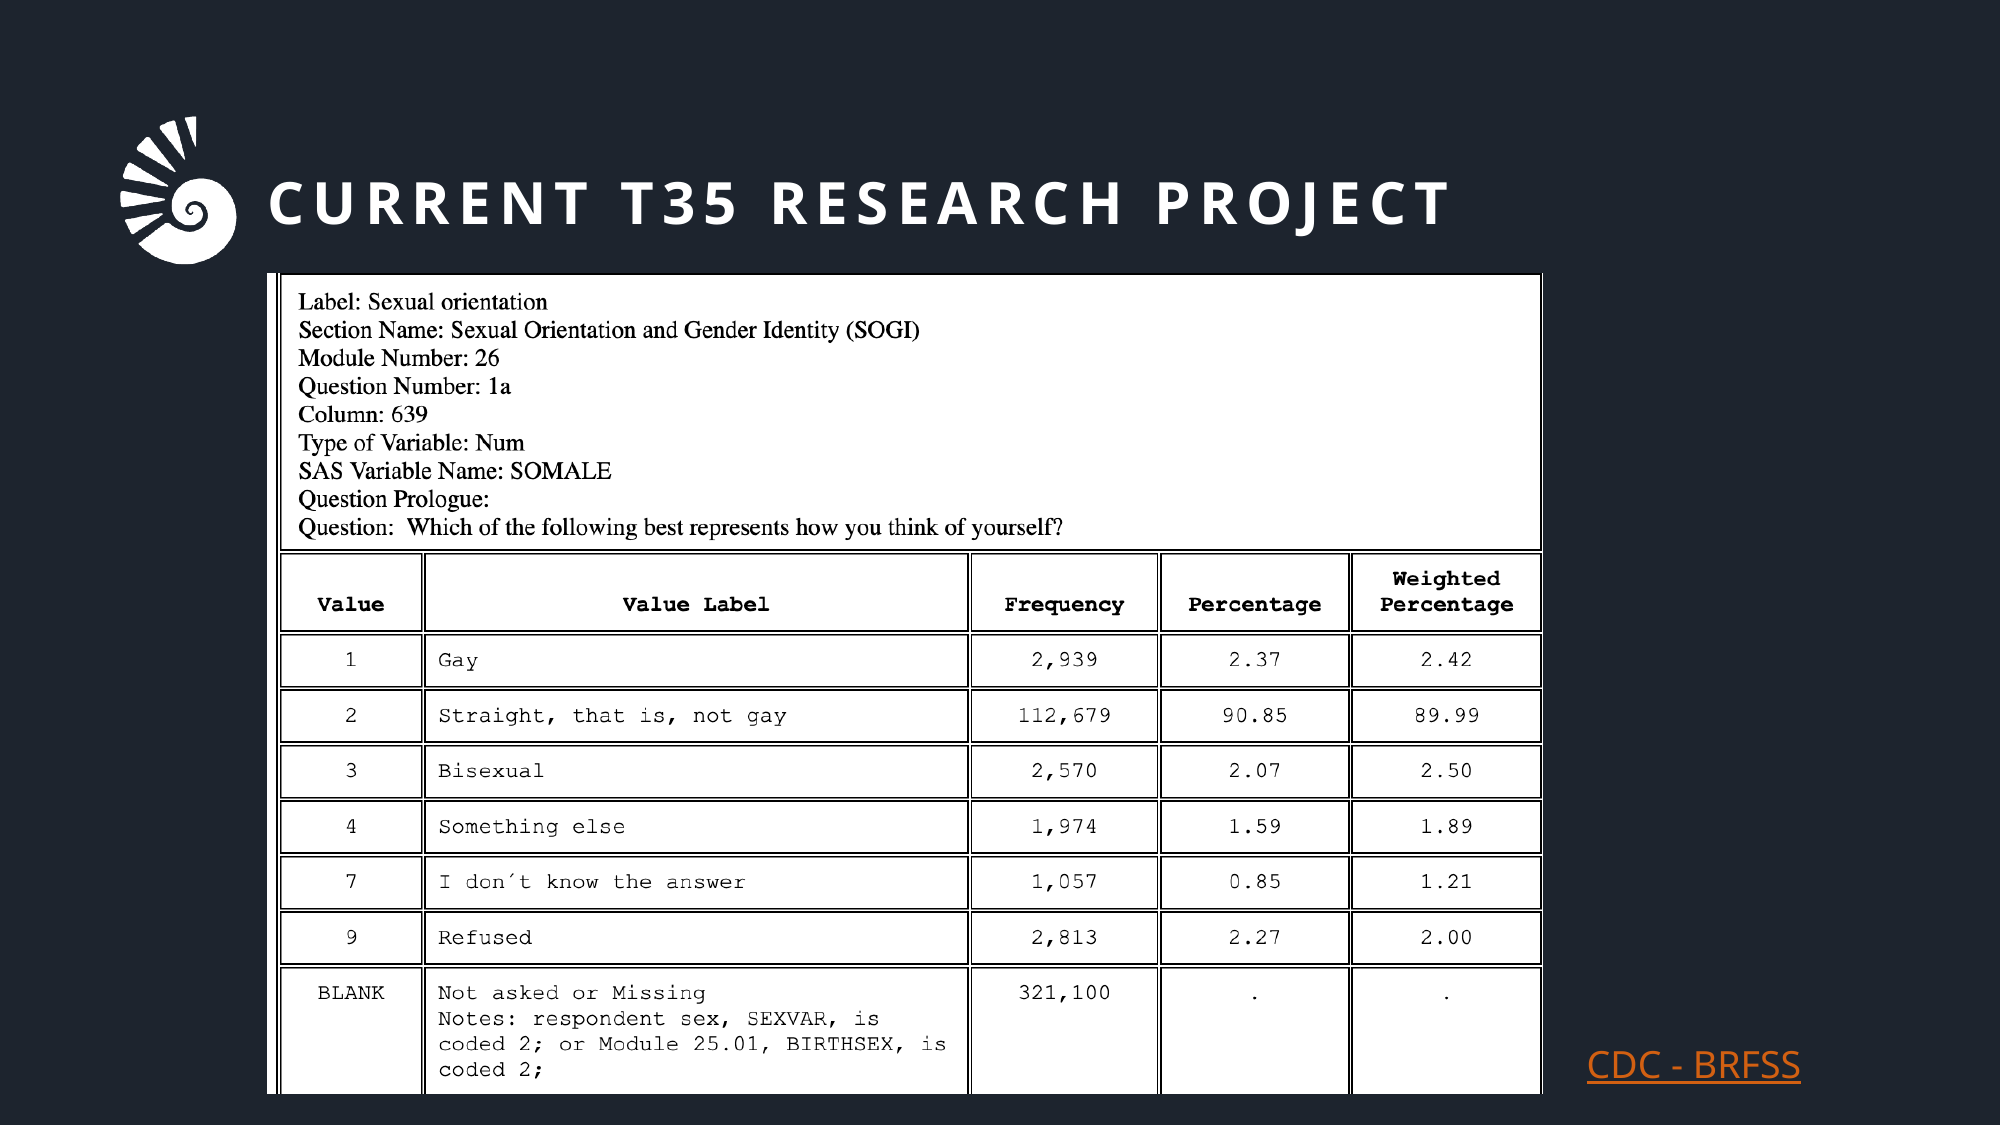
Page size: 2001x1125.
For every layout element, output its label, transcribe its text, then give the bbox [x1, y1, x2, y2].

picture [65, 85, 1543, 1095]
title Current T35 research project [267, 165, 1822, 274]
text_box CDC - BRFSS [1571, 1033, 1817, 1100]
